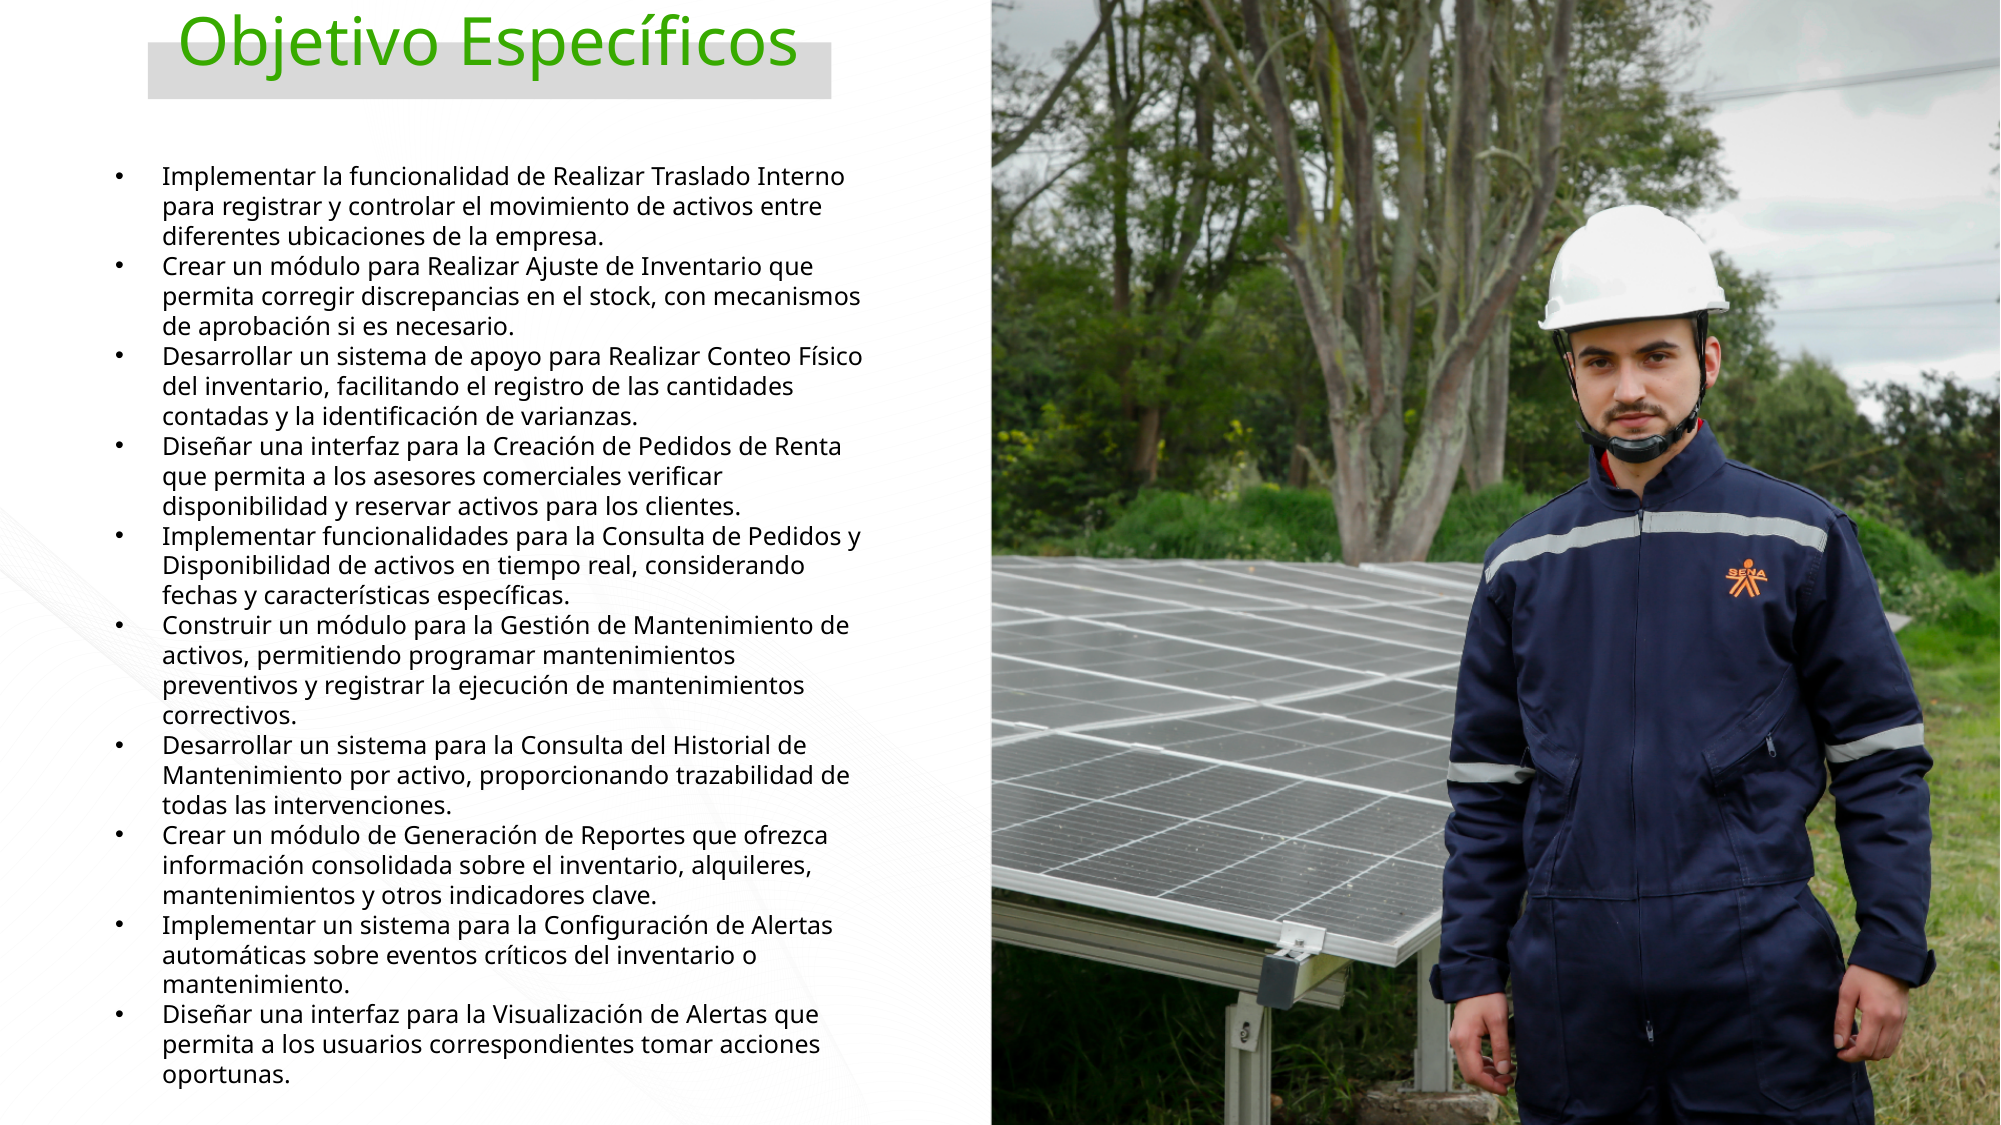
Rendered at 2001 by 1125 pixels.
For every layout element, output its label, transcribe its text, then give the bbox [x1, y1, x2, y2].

text_box Implementar la funcionalidad de Realizar Traslado Interno para registrar y controlar el movimiento de activos entre diferentes ubicaciones de la empresa. Crear un módulo para Realizar Ajuste de Inventario que permita corregir discrepancias en el stock, con mecanismos de aprobación si es necesario. Desarrollar un sistema de apoyo para Realizar Conteo Físico del inventario, facilitando el registro de las cantidades contadas y la identificación de varianzas. Diseñar una interfaz para la Creación de Pedidos de Renta que permita a los asesores comerciales verificar disponibilidad y reservar activos para los clientes. Implementar funcionalidades para la Consulta de Pedidos y Disponibilidad de activos en tiempo real, considerando fechas y características específicas. Construir un módulo para la Gestión de Mantenimiento de activos, permitiendo programar mantenimientos preventivos y registrar la ejecución de mantenimientos correctivos. Desarrollar un sistema para la Consulta del Historial de Mantenimiento por activo, proporcionando trazabilidad de todas las intervenciones. Crear un módulo de Generación de Reportes que ofrezca información consolidada sobre el inventario, alquileres, mantenimientos y otros indicadores clave. Implementar un sistema para la Configuración de Alertas automáticas sobre eventos críticos del inventario o mantenimiento. Diseñar una interfaz para la Visualización de Alertas que permita a los usuarios correspondientes tomar acciones oportunas. [100, 153, 599, 1125]
picture [0, 0, 2000, 1125]
text_box [147, 41, 162, 100]
text_box Objetivo Específicos [162, 0, 599, 111]
